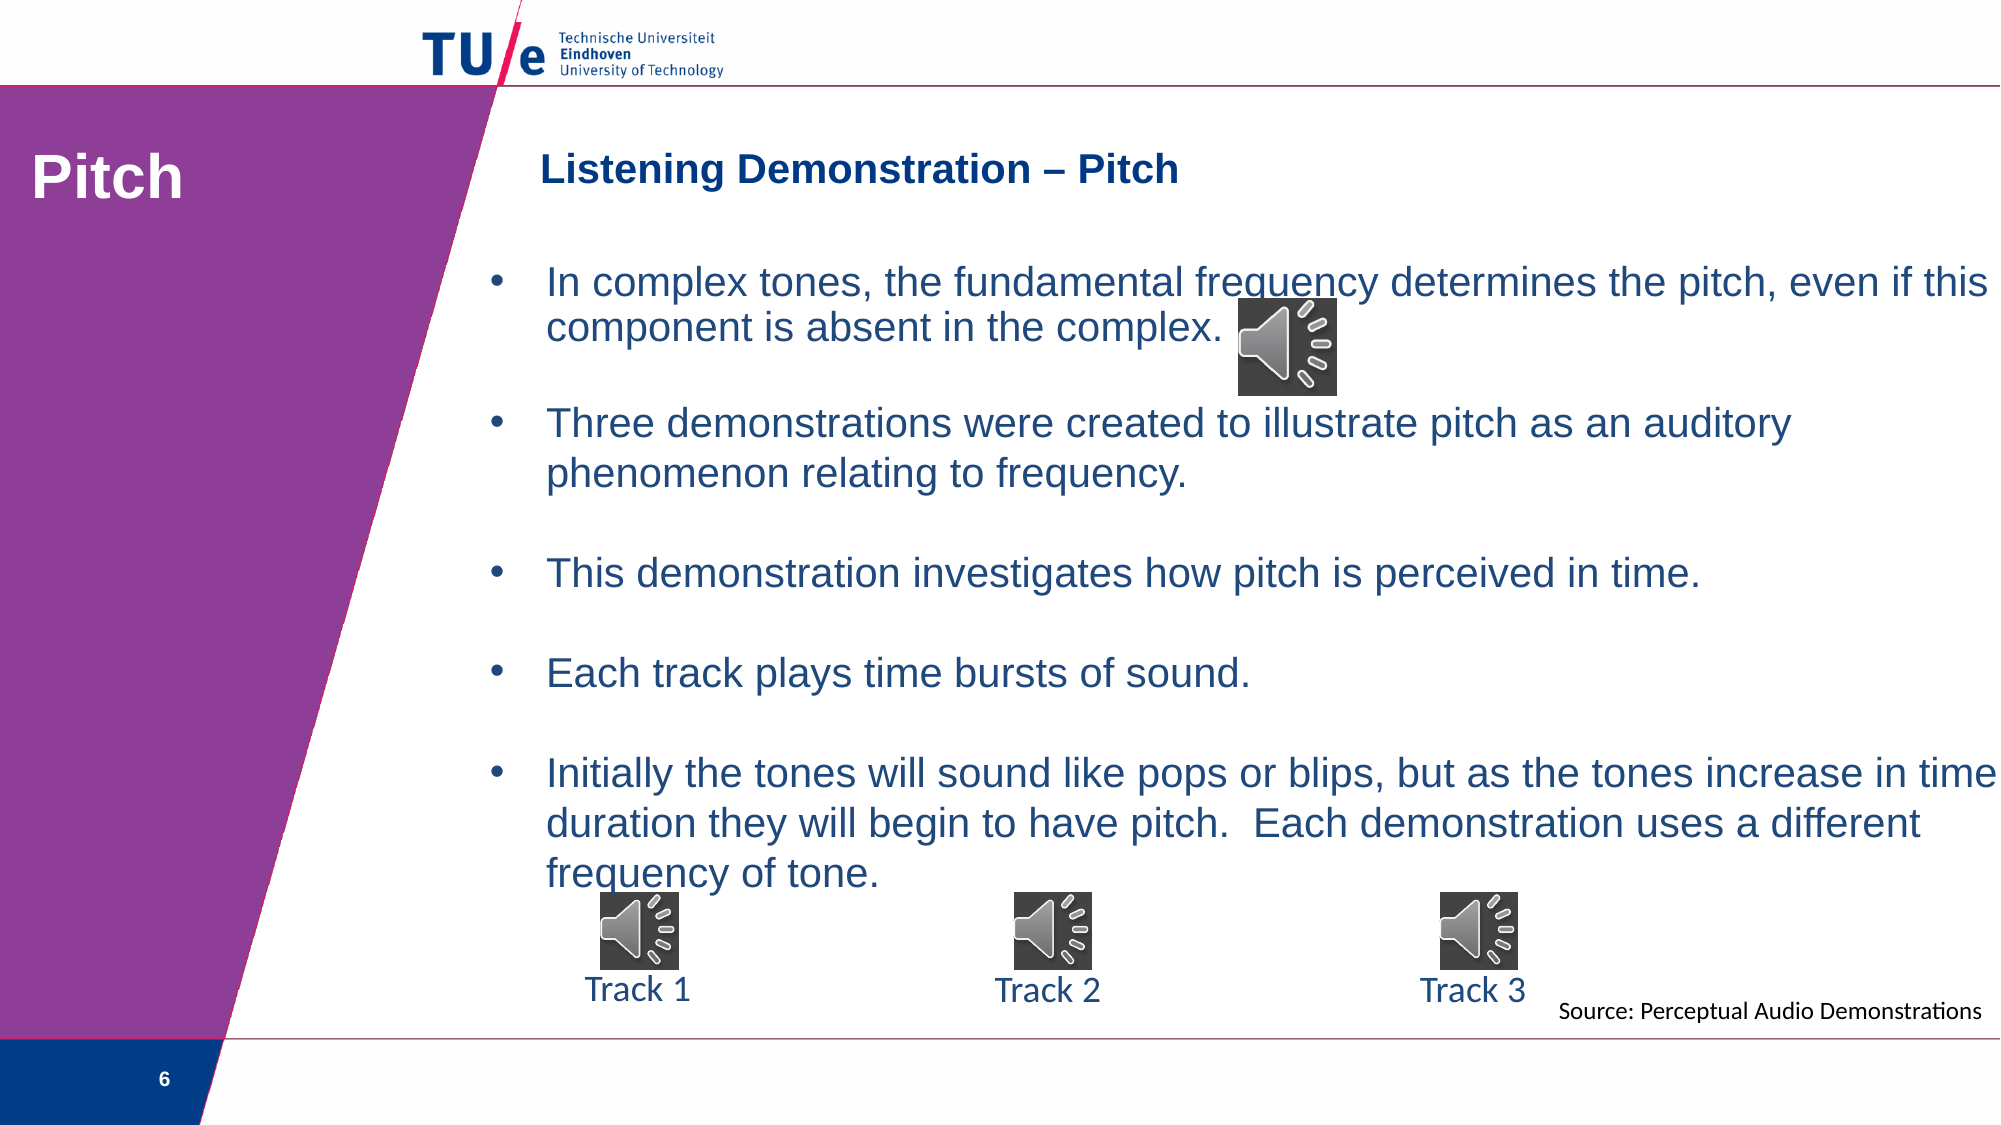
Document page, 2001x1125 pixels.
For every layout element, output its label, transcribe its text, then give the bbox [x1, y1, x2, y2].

picture [0, 0, 2000, 1125]
text_box In complex tones, the fundamental frequency determines the pitch, even if this component is absent in the complex. Three demonstrations were created to illustrate pitch as an auditory phenomenon relating to frequency. This demonstration investigates how pitch is perceived in time. Each track plays time bursts of sound. Initially the tones will sound like pops or blips, but as the tones increase in time duration they will begin to have pitch. Each demonstration uses a different frequency of tone. [474, 253, 2000, 949]
text_box Track 3 [1405, 957, 1542, 1017]
text_box Listening Demonstration – Pitch [537, 140, 1750, 193]
slide_number 6 [152, 1065, 189, 1125]
text_box Track 1 [569, 956, 707, 1016]
text_box Track 2 [979, 957, 1117, 1017]
picture [1237, 296, 1338, 398]
text_box [564, 120, 1865, 253]
text_box Source: Perceptual Audio Demonstrations [1543, 987, 1998, 1033]
title Pitch [29, 120, 458, 311]
